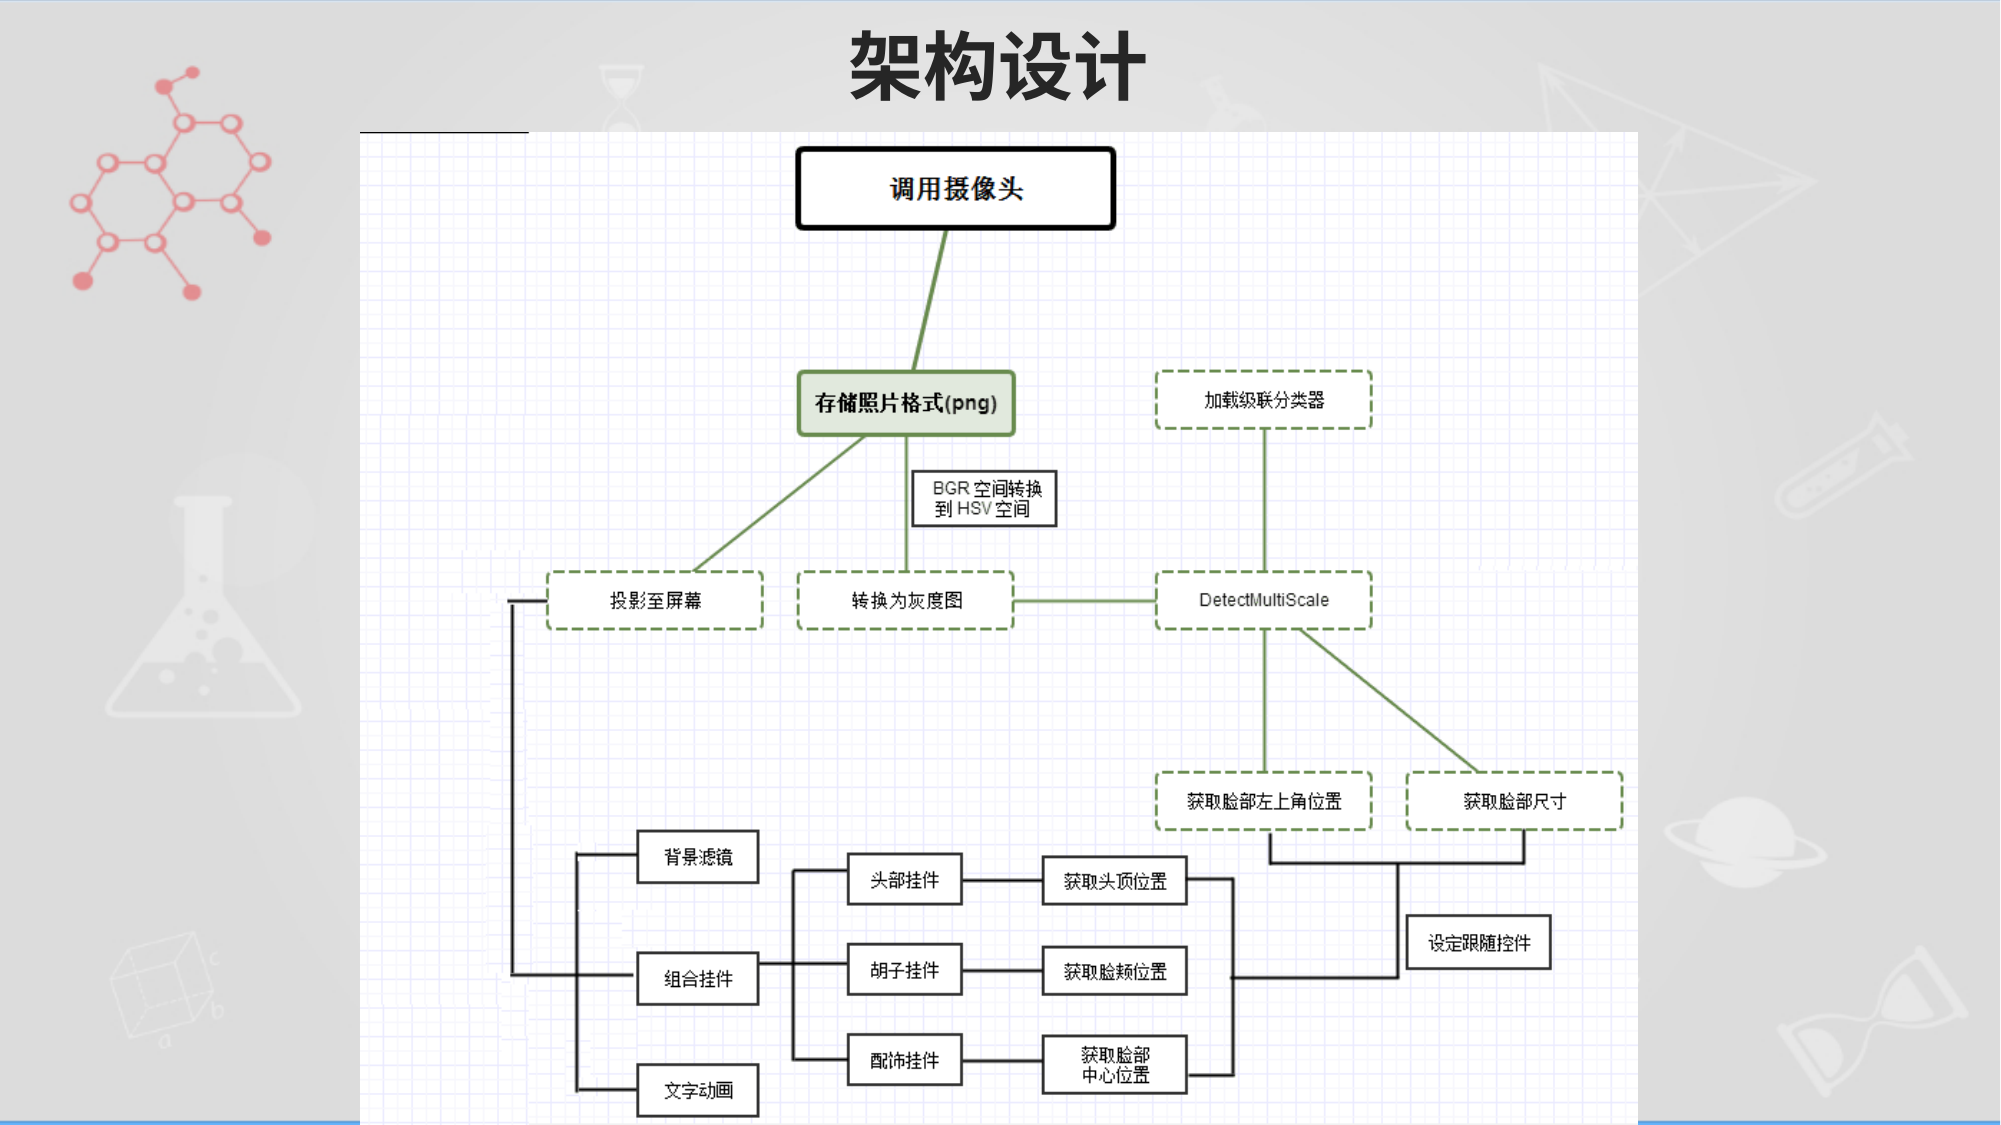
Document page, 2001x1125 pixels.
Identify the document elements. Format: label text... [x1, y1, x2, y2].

title 架构设计 [301, 34, 1697, 106]
picture [0, 0, 2001, 1125]
